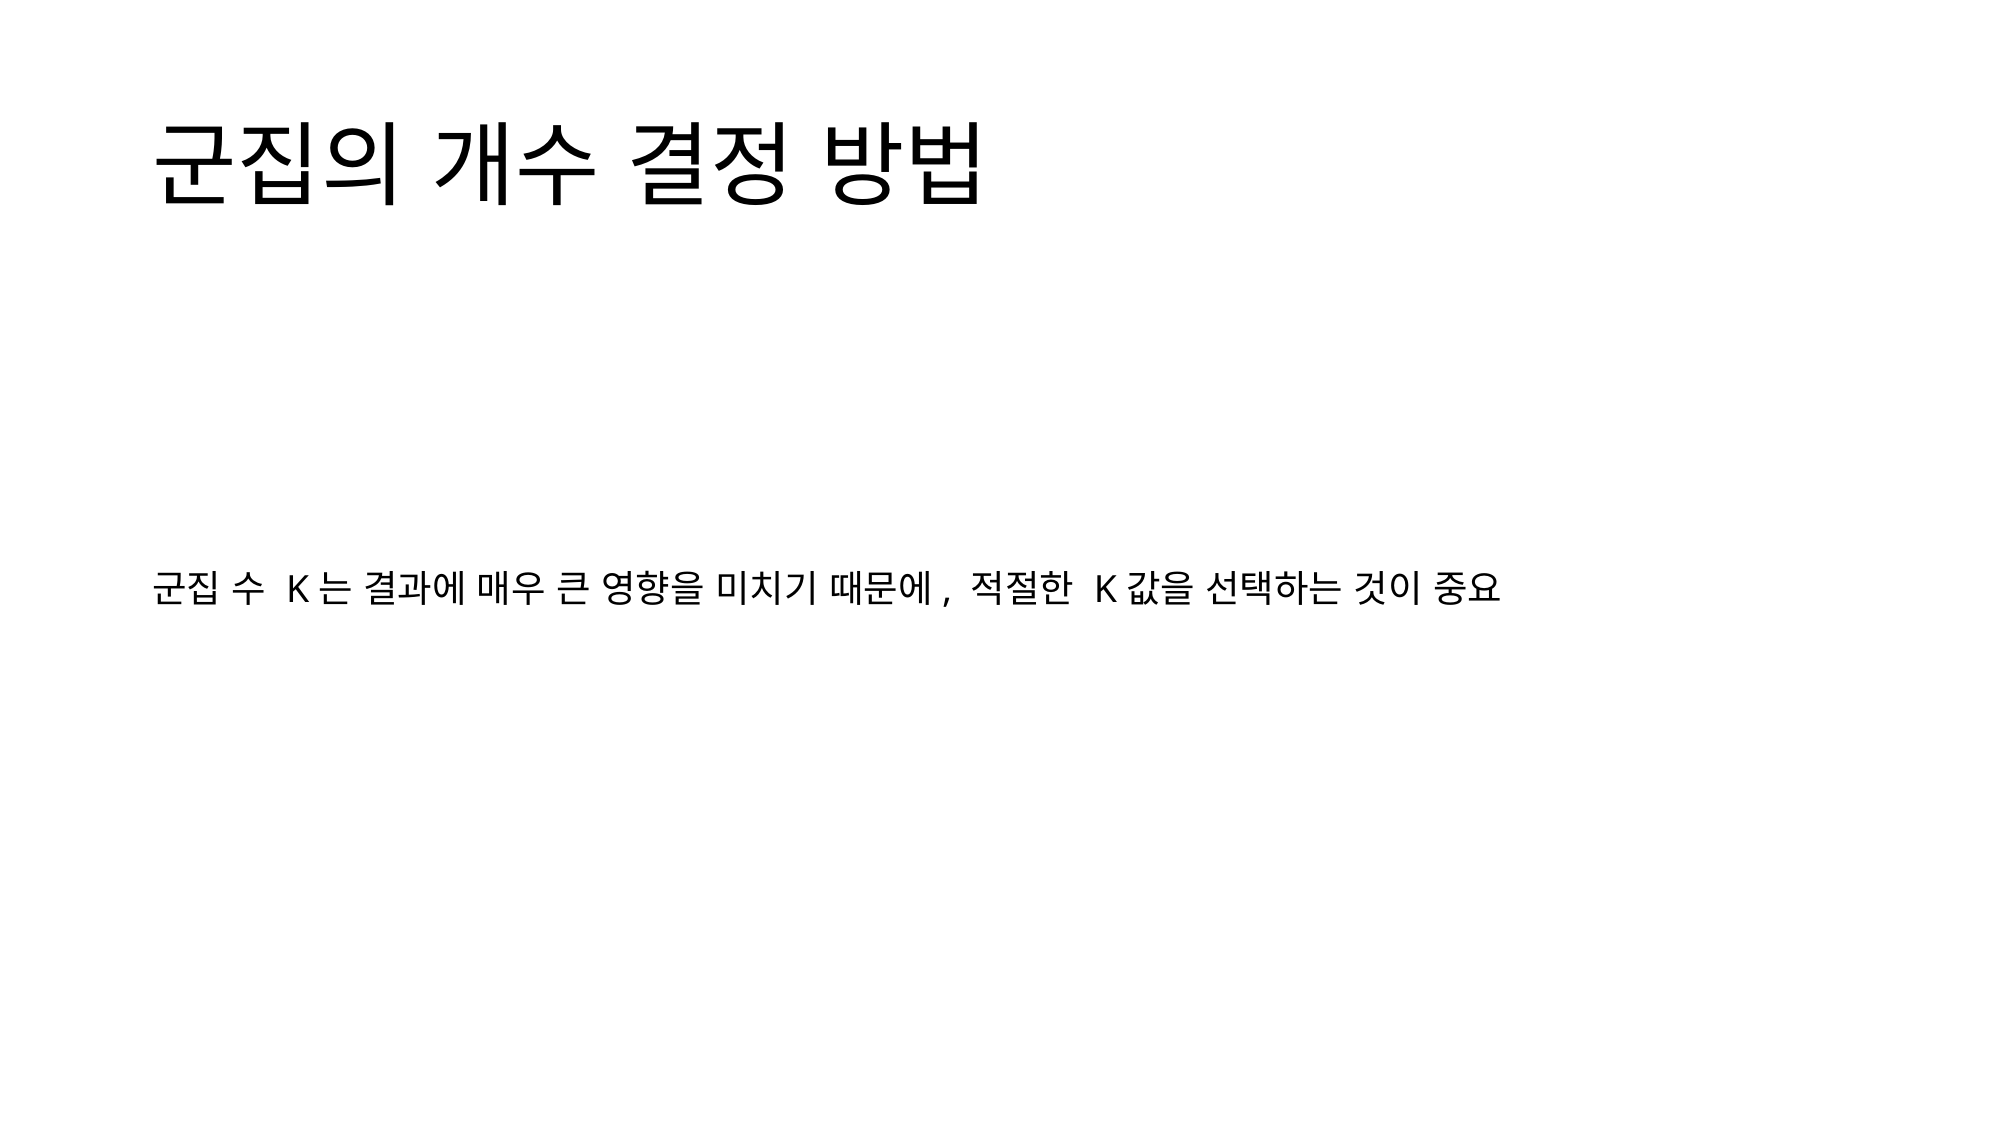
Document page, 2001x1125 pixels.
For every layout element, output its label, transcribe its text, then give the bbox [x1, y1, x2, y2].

title 군집의 개수 결정 방법 [137, 59, 1863, 278]
list 군집 수 K는 결과에 매우 큰 영향을 미치기 때문에, 적절한 K값을 선택하는 것이 중요 [137, 562, 1863, 668]
